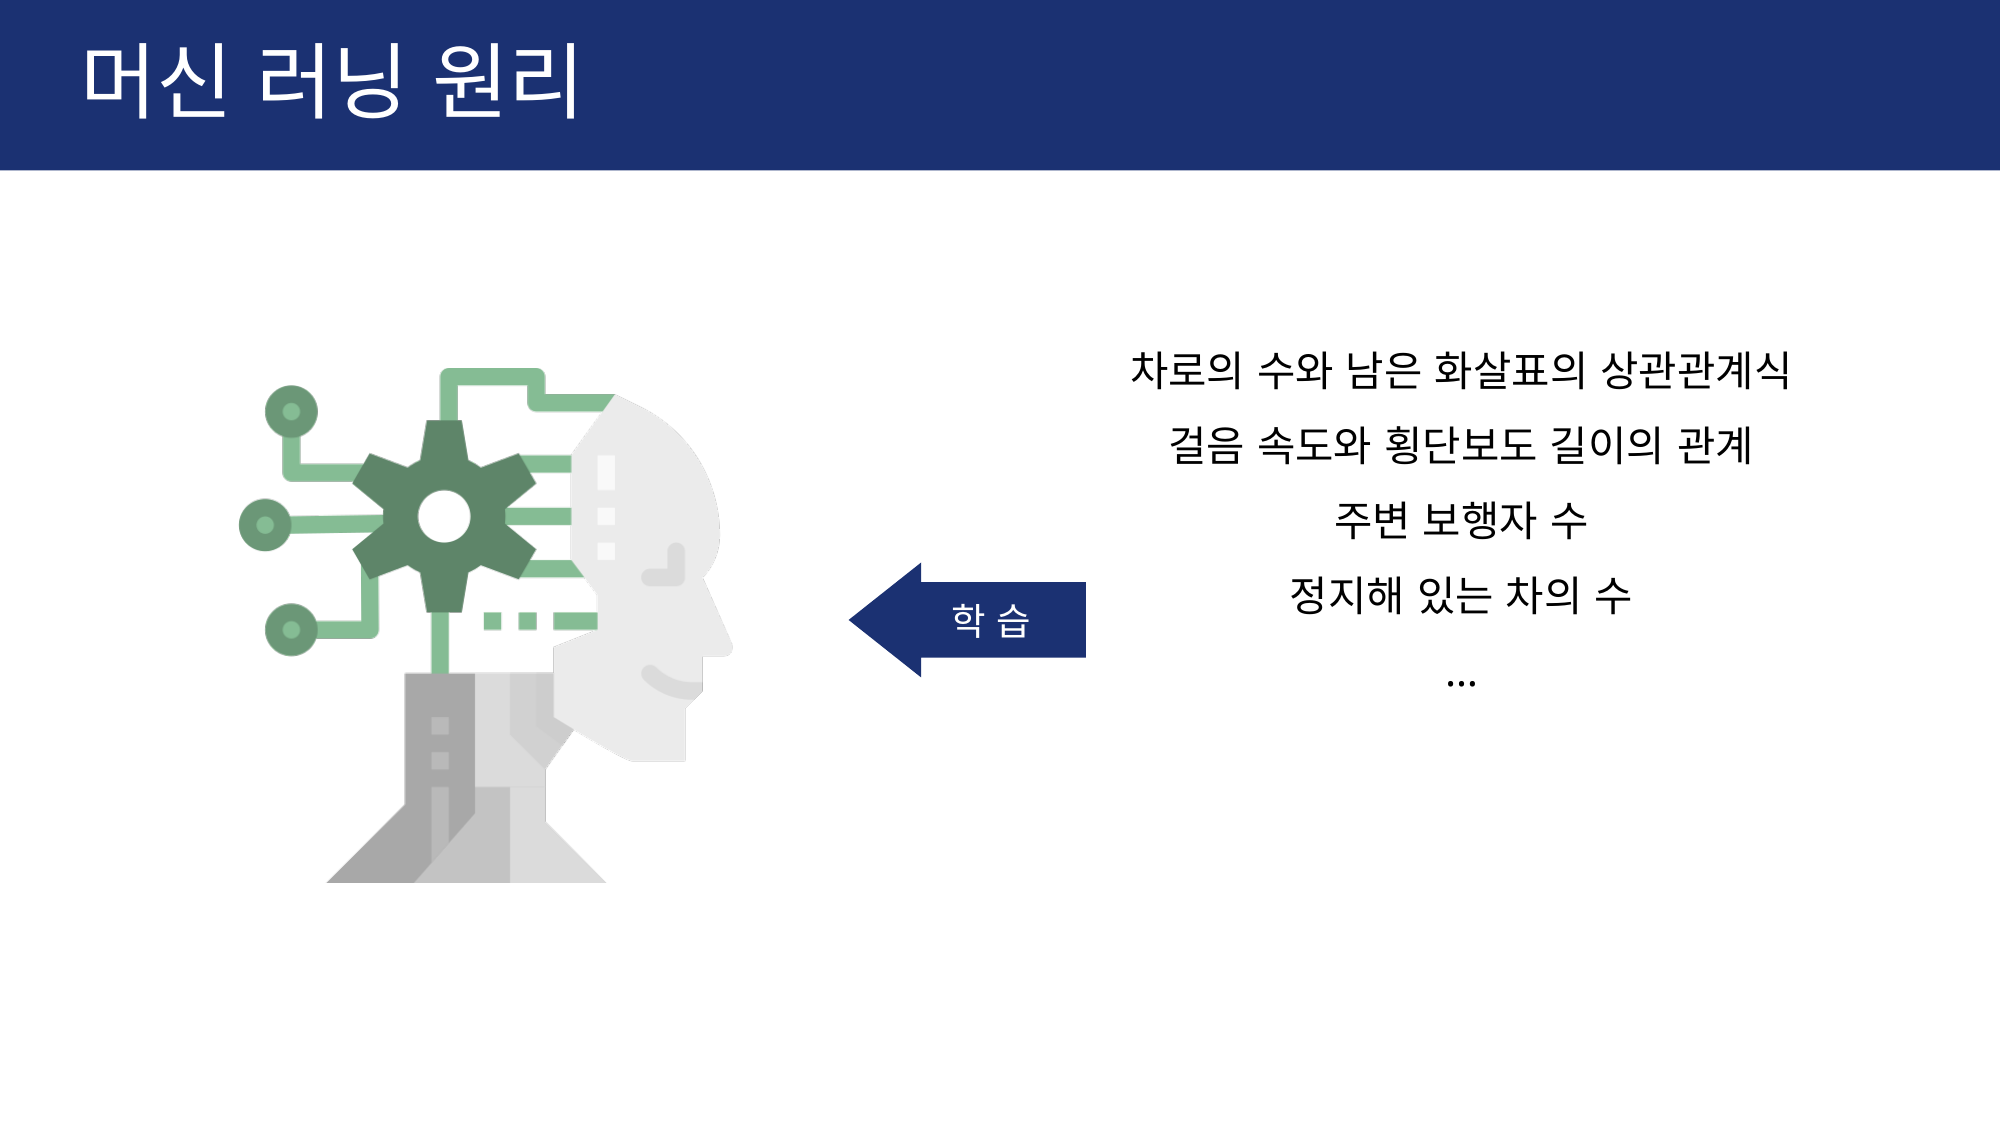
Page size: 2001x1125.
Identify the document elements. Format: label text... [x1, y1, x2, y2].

picture [228, 368, 744, 883]
text_box 학 습 [846, 560, 1087, 680]
title 머신 러닝 원리 [65, 7, 1935, 163]
text_box 차로의 수와 남은 화살표의 상관관계식 걸음 속도와 횡단보도 길이의 관계 주변 보행자 수 정지해 있는 차의 수 … [1115, 312, 1808, 703]
